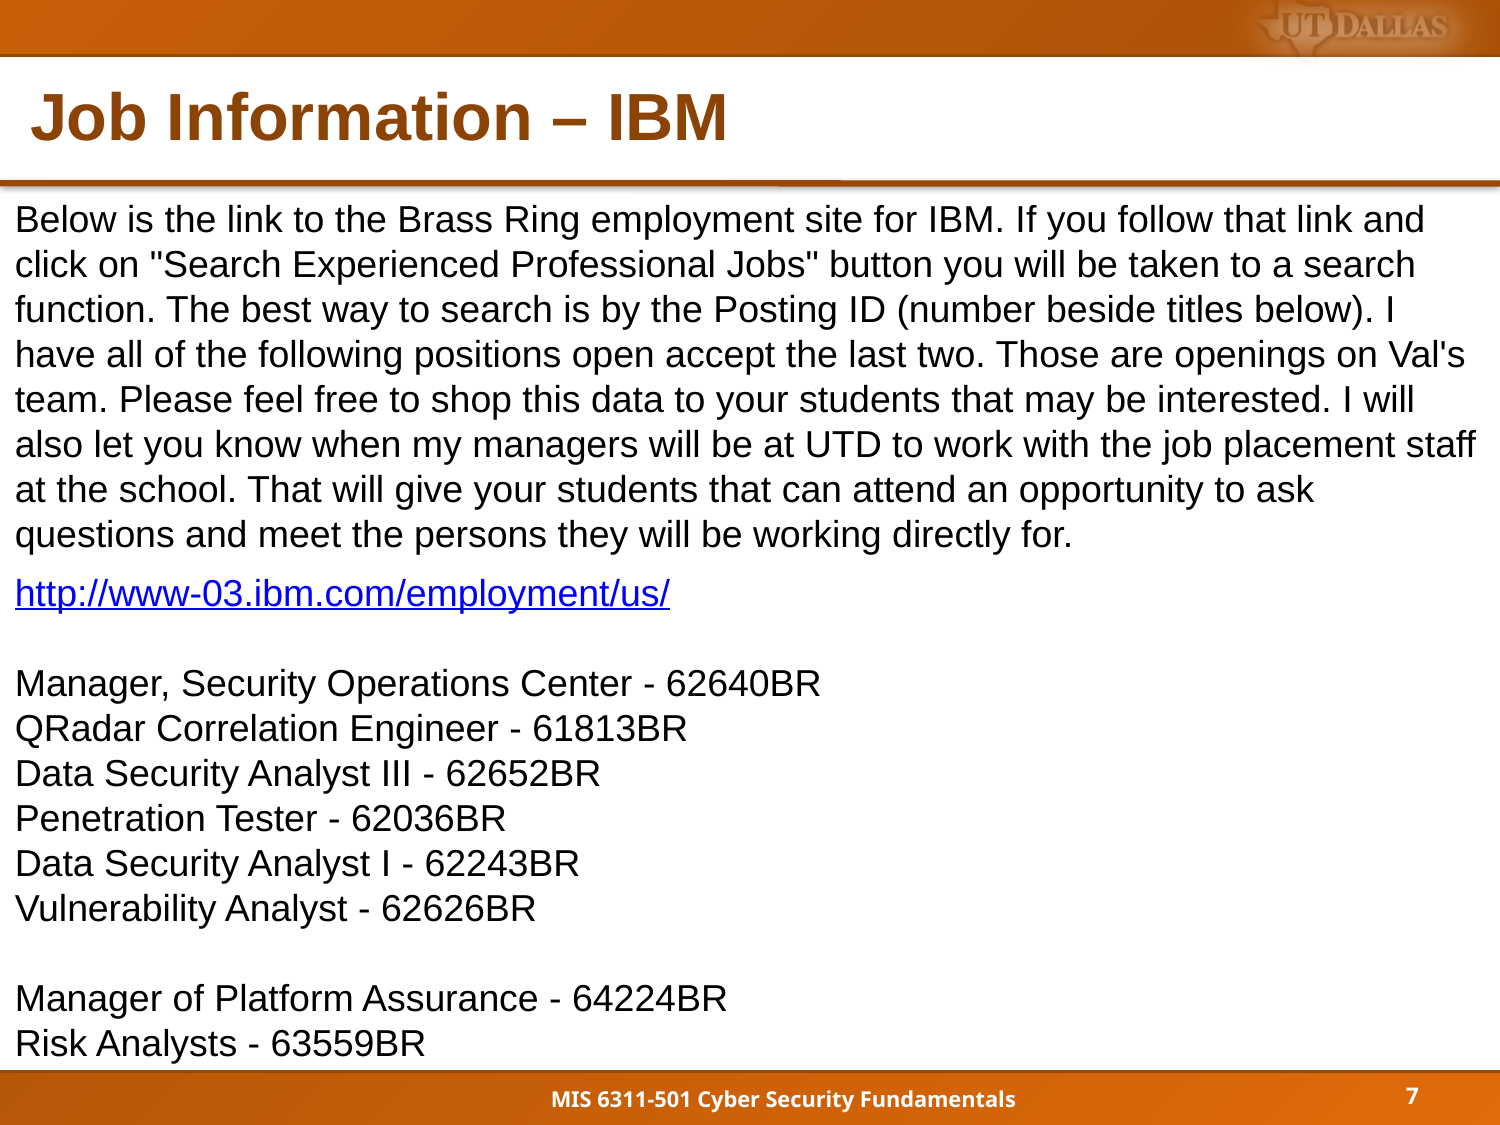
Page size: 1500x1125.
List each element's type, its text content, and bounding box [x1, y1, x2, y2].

title Job Information – IBM [0, 62, 1500, 176]
text_box Below is the link to the Brass Ring employment site for IBM. If you follow that link and click on "Search Experienced Professional Jobs" button you will be taken to a search function. The best way to search is by the Posting ID (number beside titles below). I have all of the following positions open accept the last two. Those are openings on Val's team. Please feel free to shop this data to your students that may be interested. I will also let you know when my managers will be at UTD to work with the job placement staff at the school. That will give your students that can attend an opportunity to ask questions and meet the persons they will be working directly for. [0, 187, 1500, 563]
text_box http://www-03.ibm.com/employment/us/ Manager, Security Operations Center - 62640BR QRadar Correlation Engineer - 61813BR Data Security Analyst III - 62652BR Penetration Tester - 62036BR Data Security Analyst I - 62243BR Vulnerability Analyst - 62626BR Manager of Platform Assurance - 64224BR Risk Analysts - 63559BR [0, 561, 1013, 1071]
slide_number 7 [1350, 1076, 1475, 1120]
picture [1218, 0, 1500, 62]
